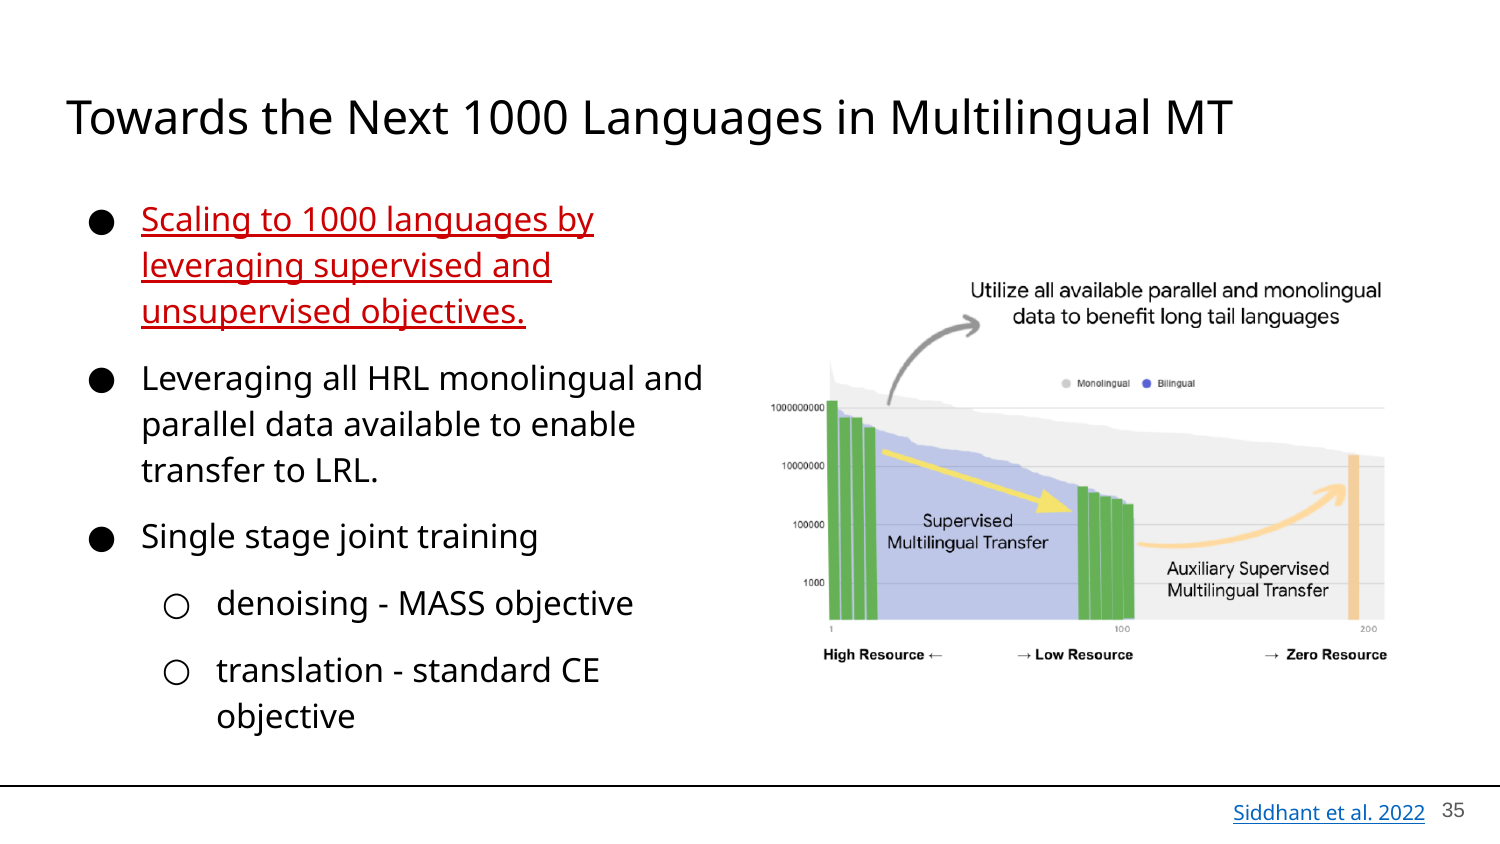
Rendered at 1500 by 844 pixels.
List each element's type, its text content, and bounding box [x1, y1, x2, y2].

picture [749, 258, 1422, 688]
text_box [0, 785, 1500, 842]
slide_number ‹#› [1389, 776, 1480, 784]
list Scaling to 1000 languages by leveraging supervised and unsupervised objectives. Leveraging all HRL monolingual and parallel data available to enable transfer to LRL. Single stage joint training denoising - MASS objective translation - standard CE objective [51, 177, 743, 776]
title Towards the Next 1000 Languages in Multilingual MT [51, 72, 1449, 167]
